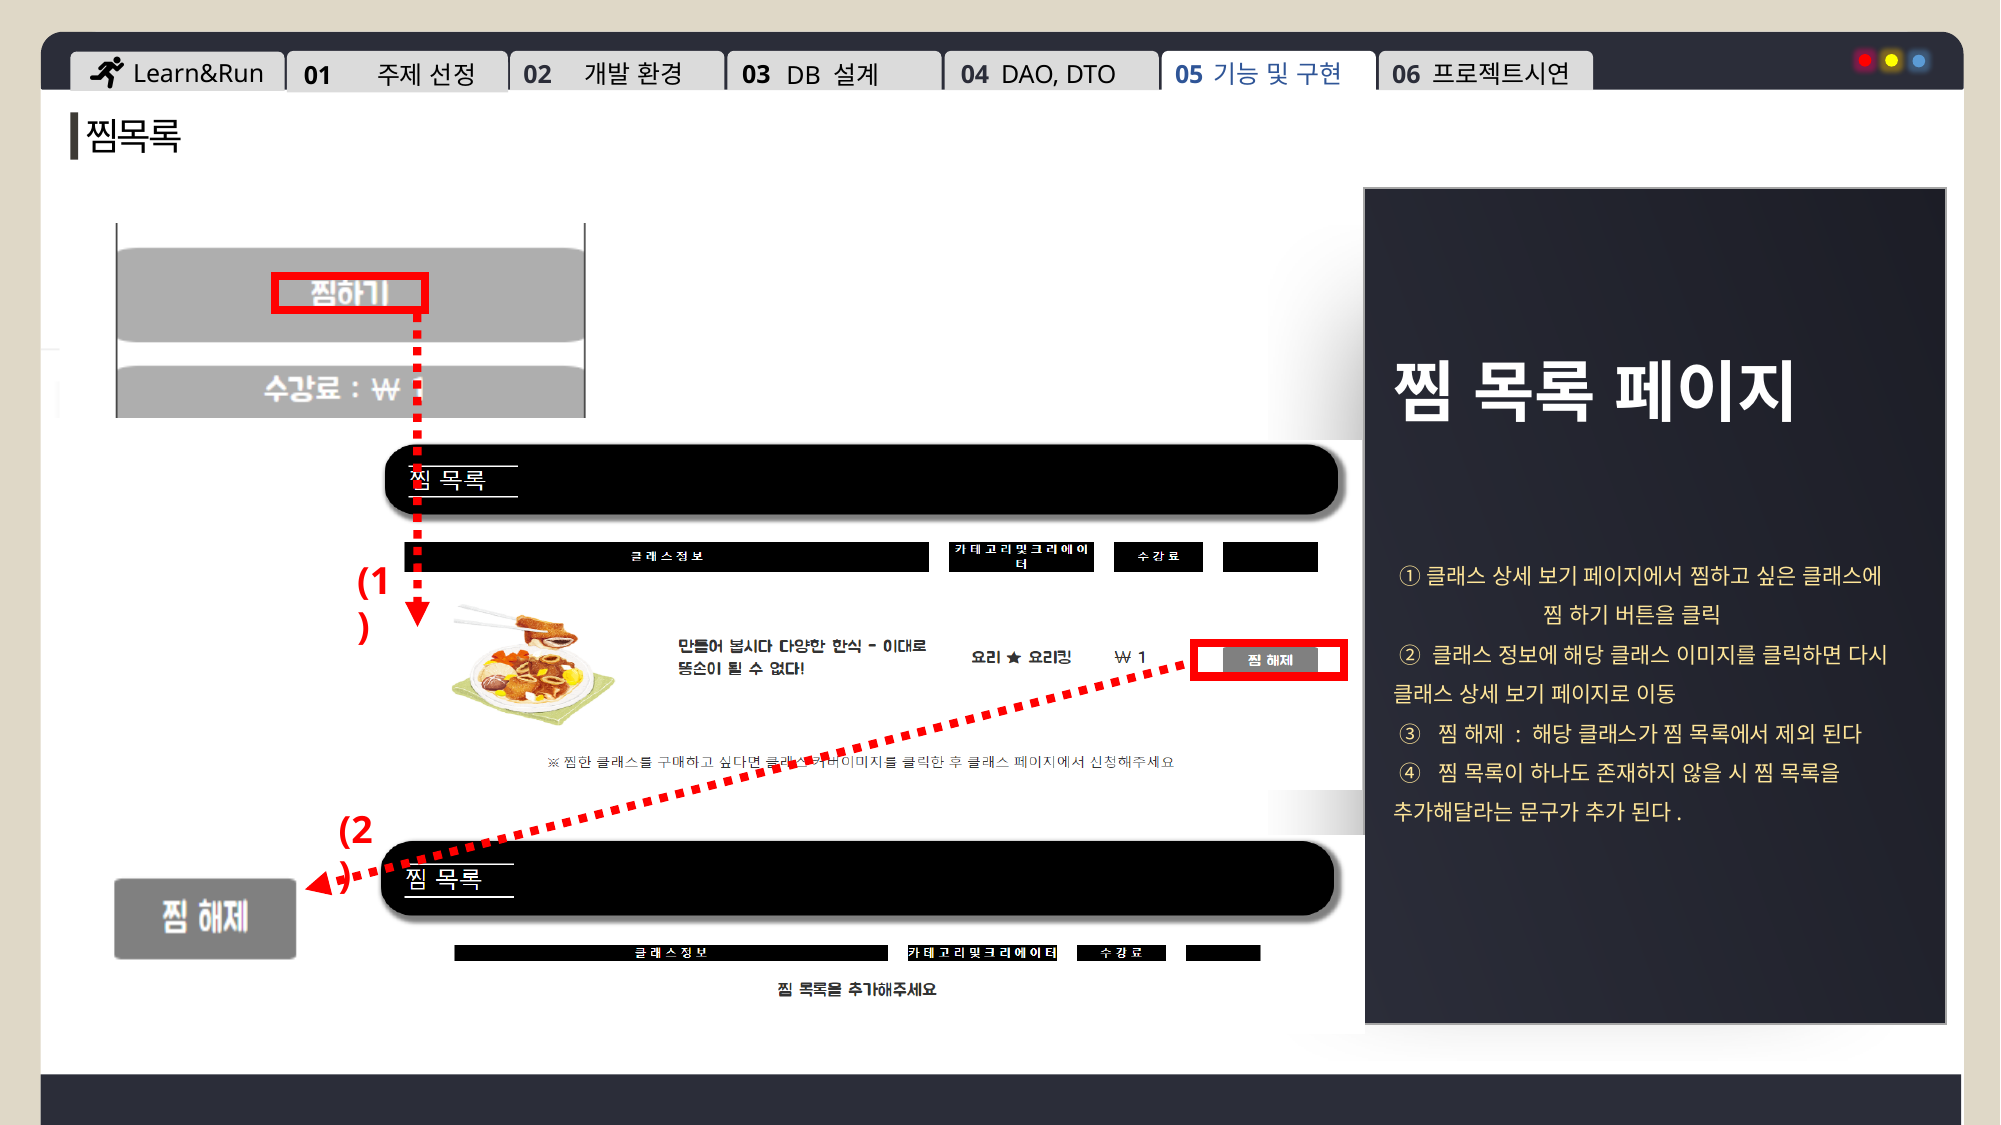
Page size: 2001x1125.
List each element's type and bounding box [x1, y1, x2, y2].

text_box [70, 105, 590, 167]
picture [106, 867, 307, 980]
text_box [40, 31, 1964, 1125]
picture [41, 223, 708, 418]
text_box [304, 664, 1184, 890]
text_box [89, 49, 293, 96]
picture [374, 440, 1362, 791]
picture [362, 835, 1365, 1034]
